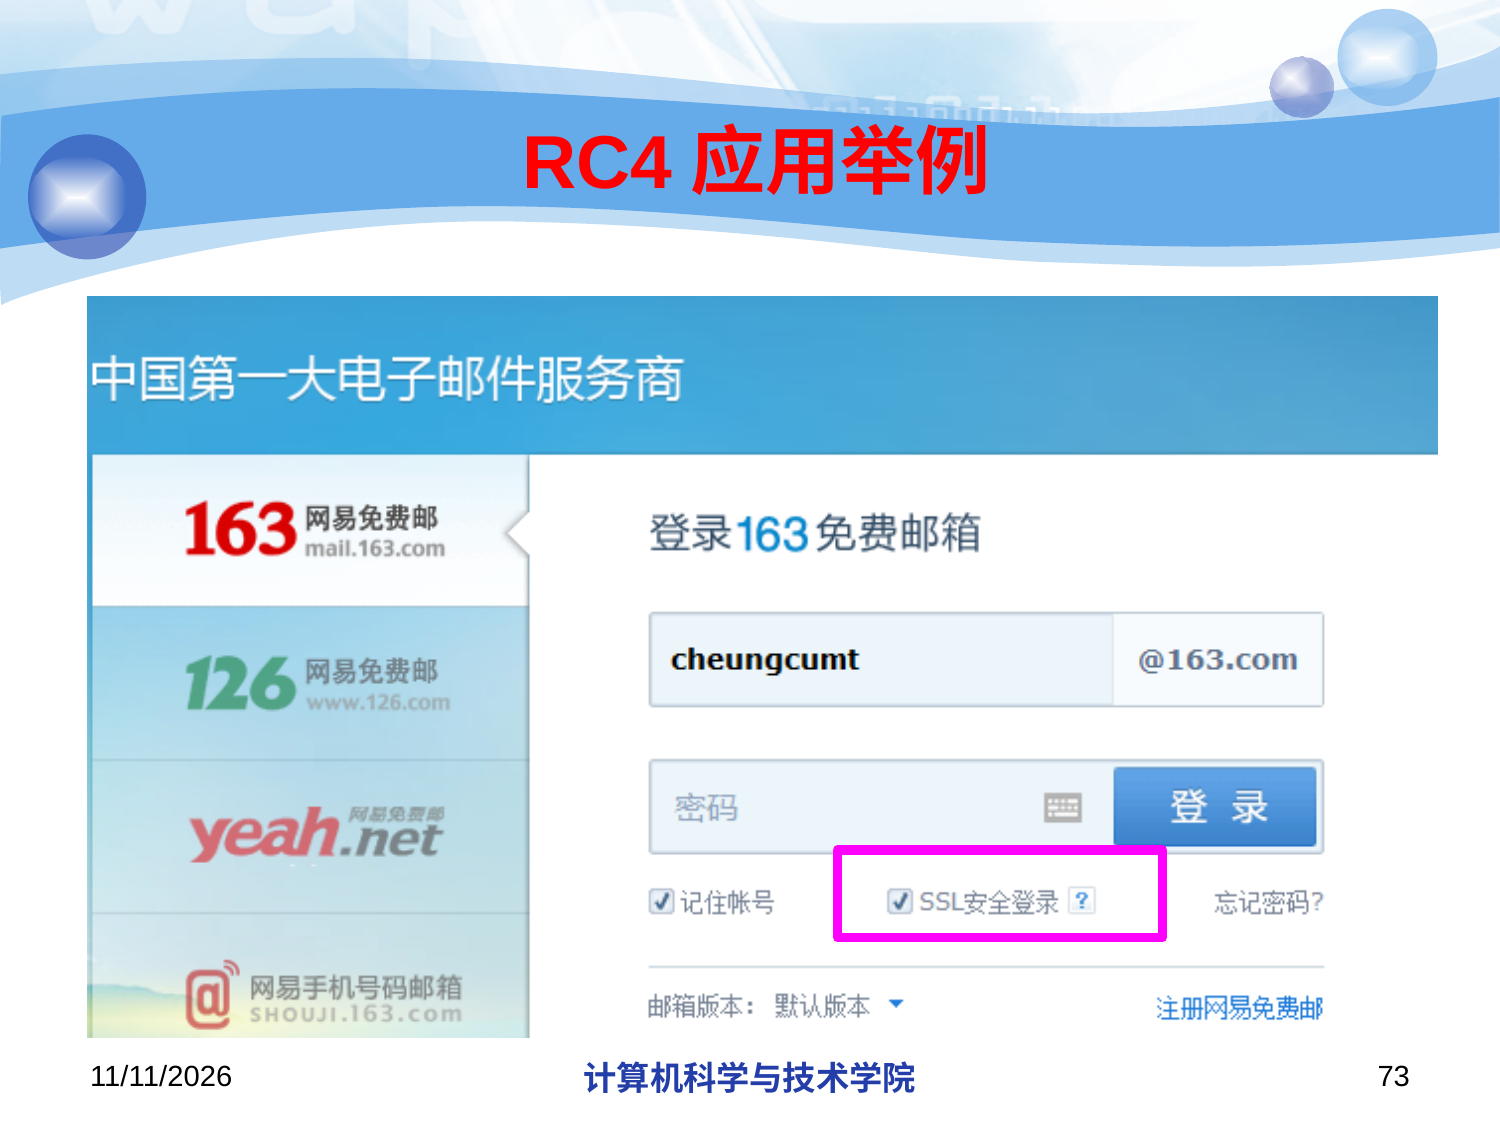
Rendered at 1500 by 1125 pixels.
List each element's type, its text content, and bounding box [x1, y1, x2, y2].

picture [0, 0, 1500, 112]
title RC4应用举例 [149, 112, 1363, 206]
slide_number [74, 1049, 426, 1103]
footer 计算机科学与技术学院 [512, 1049, 988, 1103]
picture [87, 296, 1438, 1038]
slide_number 73 [1074, 1049, 1426, 1103]
